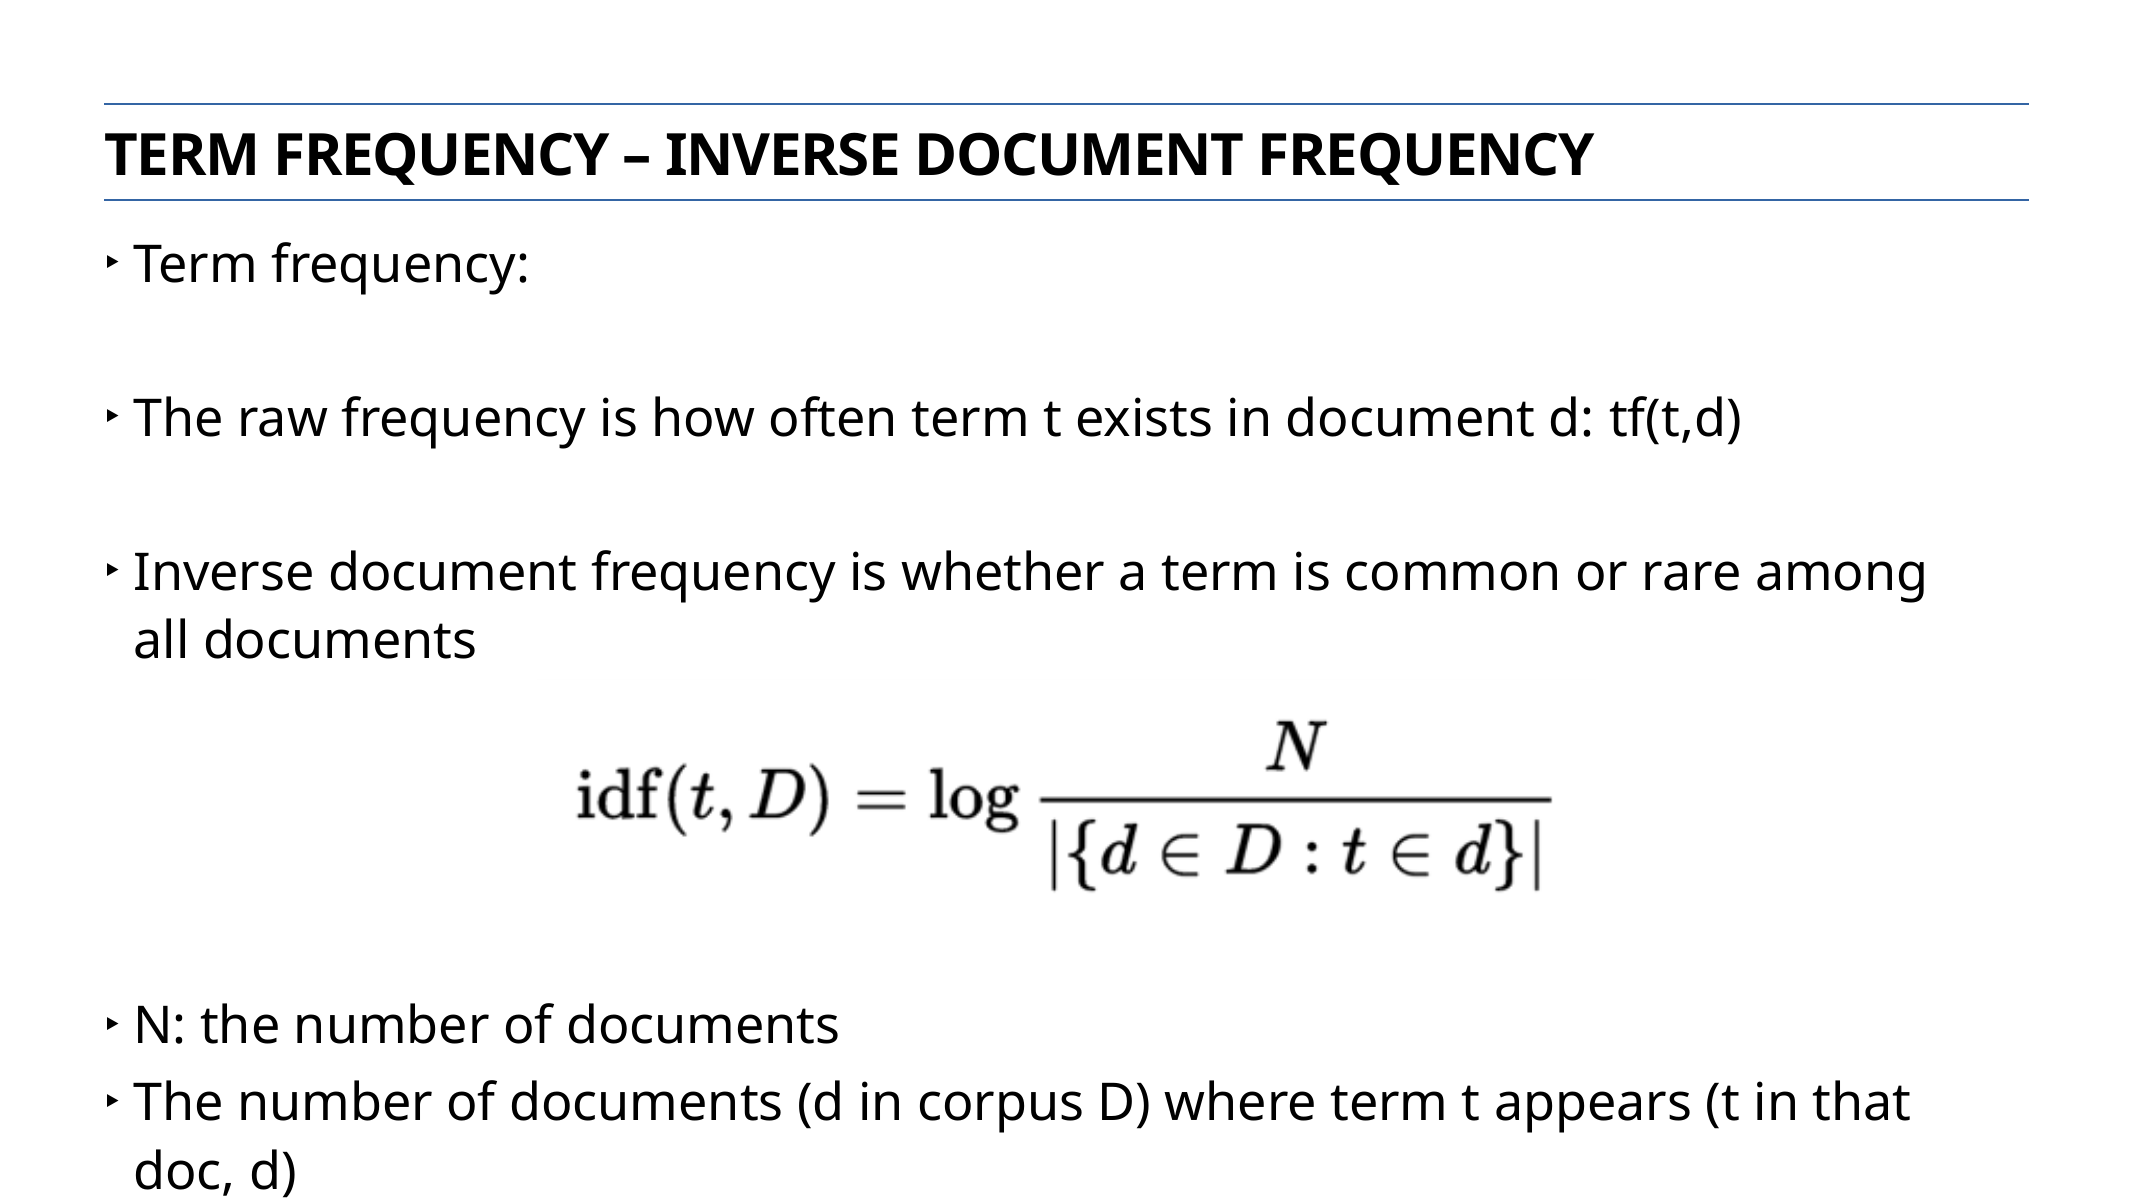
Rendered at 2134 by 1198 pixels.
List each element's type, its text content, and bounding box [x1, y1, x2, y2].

text_box [139, 909, 1673, 1112]
text_box Term frequency: The raw frequency is how often term t exists in document d: tf(t,d) Inverse document frequency is whether a term is common or rare among all documents N: the number of documents The number of documents (d in corpus D) where term t appears (t in that doc, d) [104, 223, 1987, 909]
text_box Term frequency – Inverse Document Frequency [104, 120, 1673, 200]
picture [537, 678, 1597, 933]
